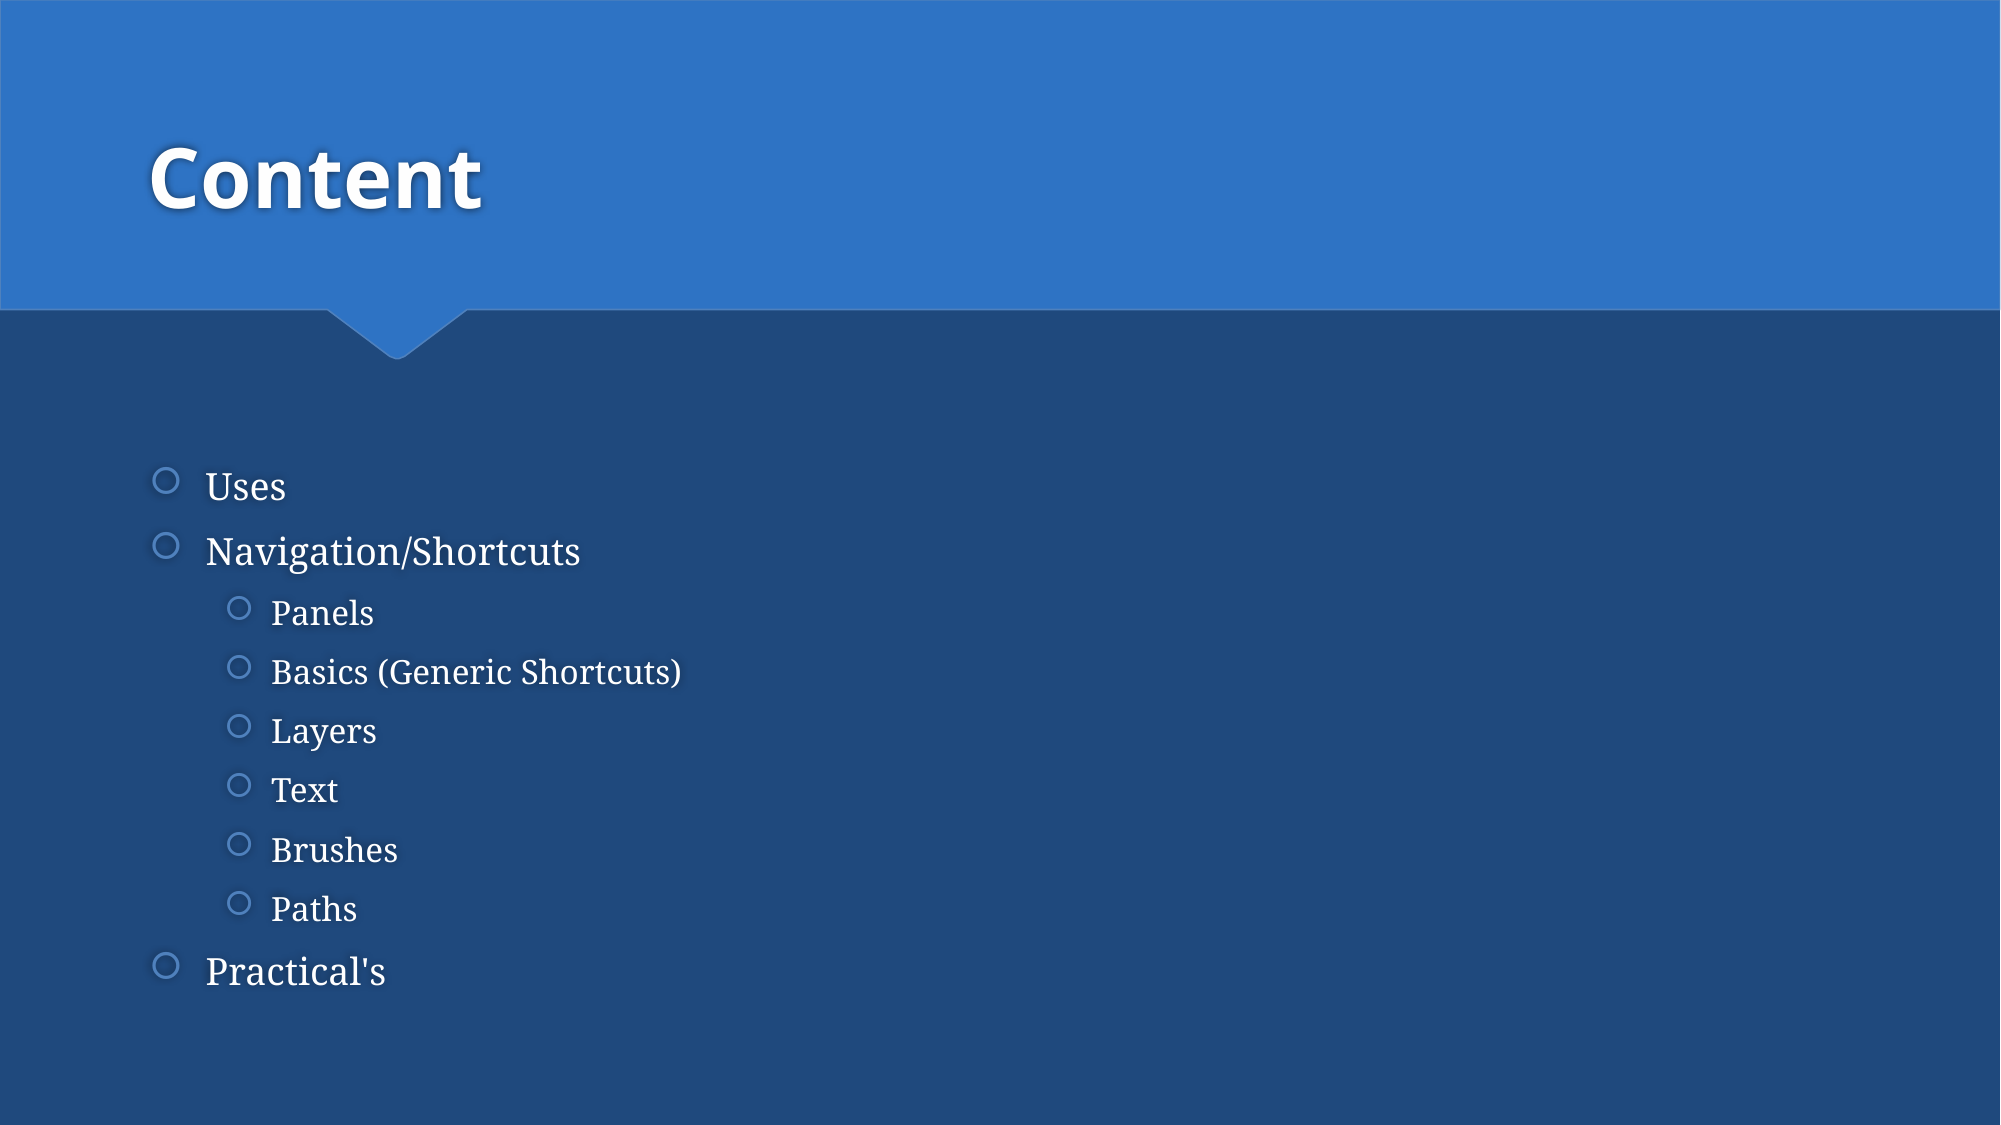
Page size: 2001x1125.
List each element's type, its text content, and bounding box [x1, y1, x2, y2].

list Uses Navigation/Shortcuts Panels Basics (Generic Shortcuts) Layers Text Brushes Paths Practical's [134, 364, 1866, 1092]
title Content [132, 73, 1868, 233]
